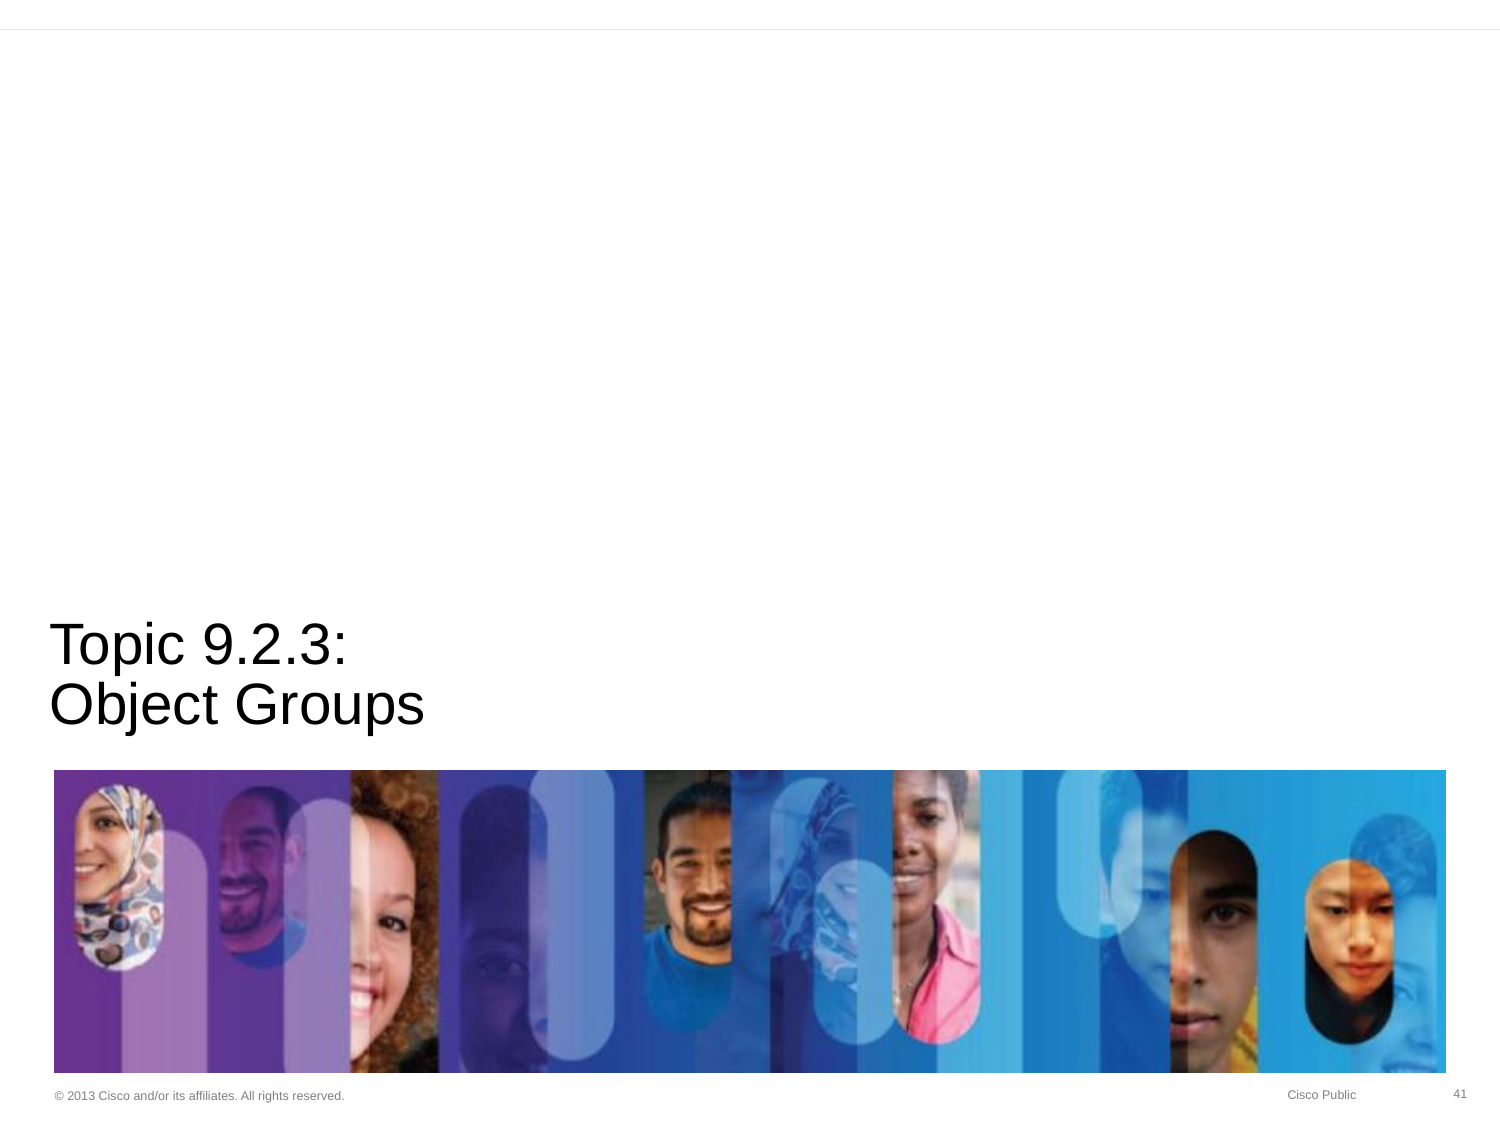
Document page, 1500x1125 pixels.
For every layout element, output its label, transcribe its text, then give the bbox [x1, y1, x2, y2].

picture [54, 770, 1446, 1073]
title Topic 9.2.3: Object Groups [36, 65, 1439, 744]
